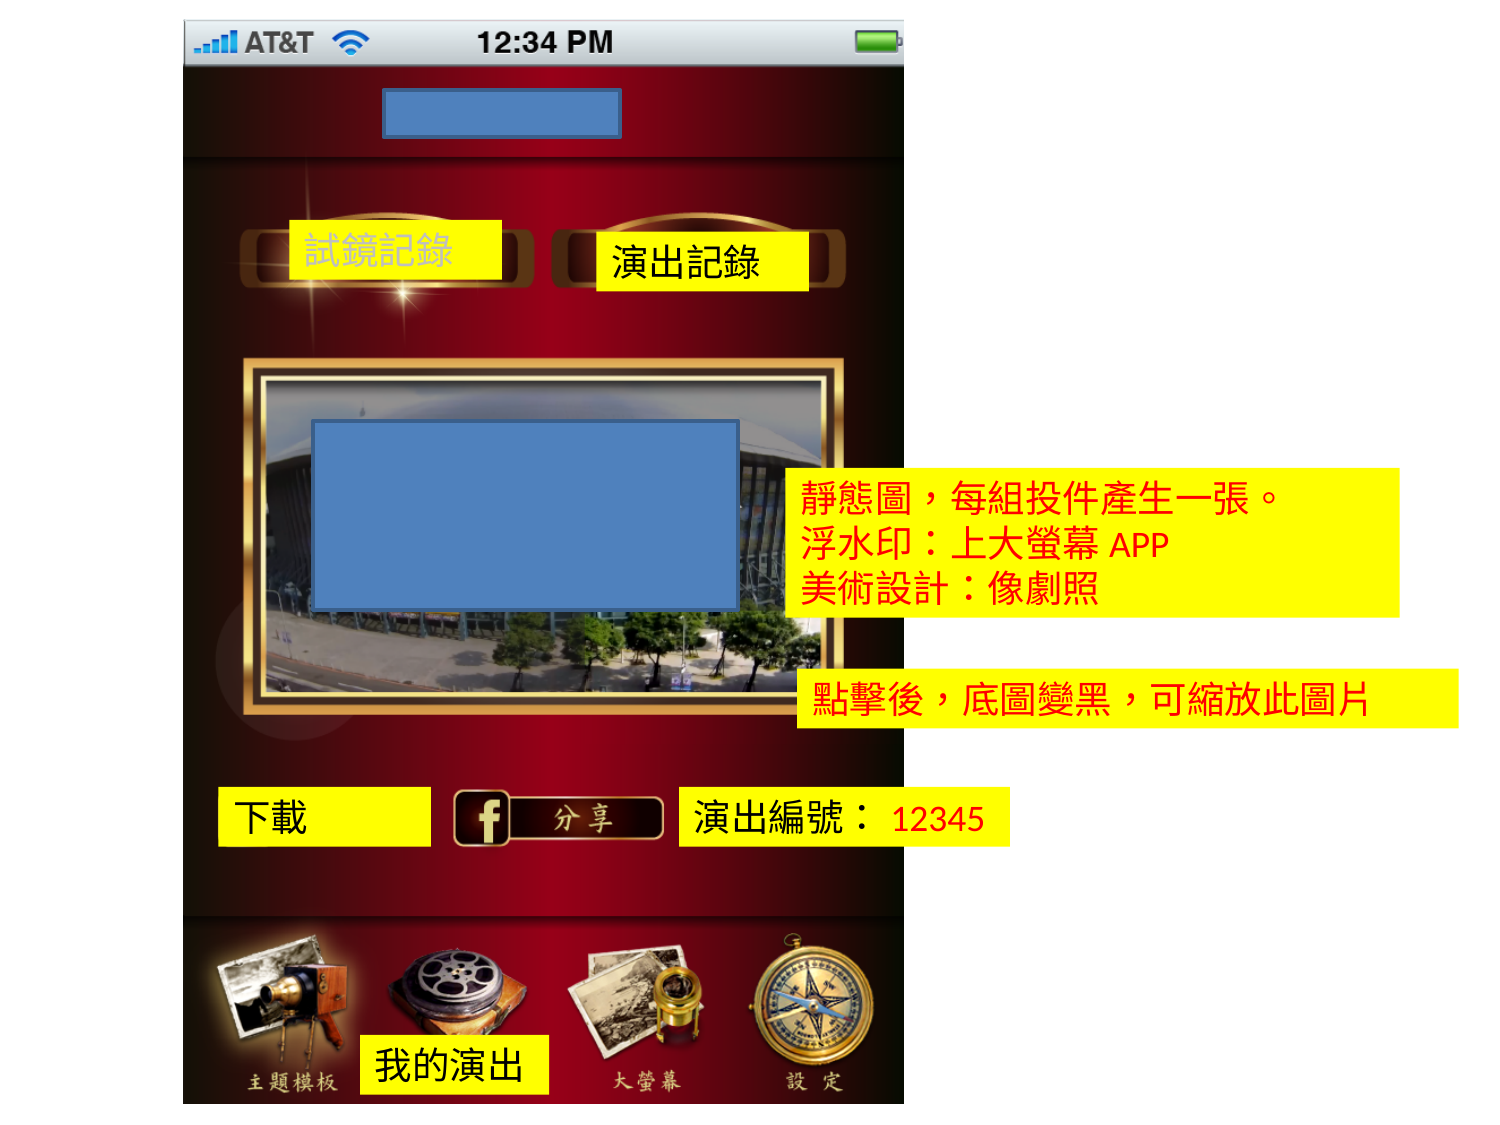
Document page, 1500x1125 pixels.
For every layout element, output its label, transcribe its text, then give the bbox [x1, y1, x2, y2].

text_box 演出編號：12345 [907, 786, 1010, 847]
text_box 點擊後，底圖變黑，可縮放此圖片 [907, 668, 1459, 729]
text_box 靜態圖，每組投件產生一張。 浮水印：上大螢幕APP 美術設計：像劇照 [907, 467, 1400, 618]
picture [182, 18, 904, 1105]
